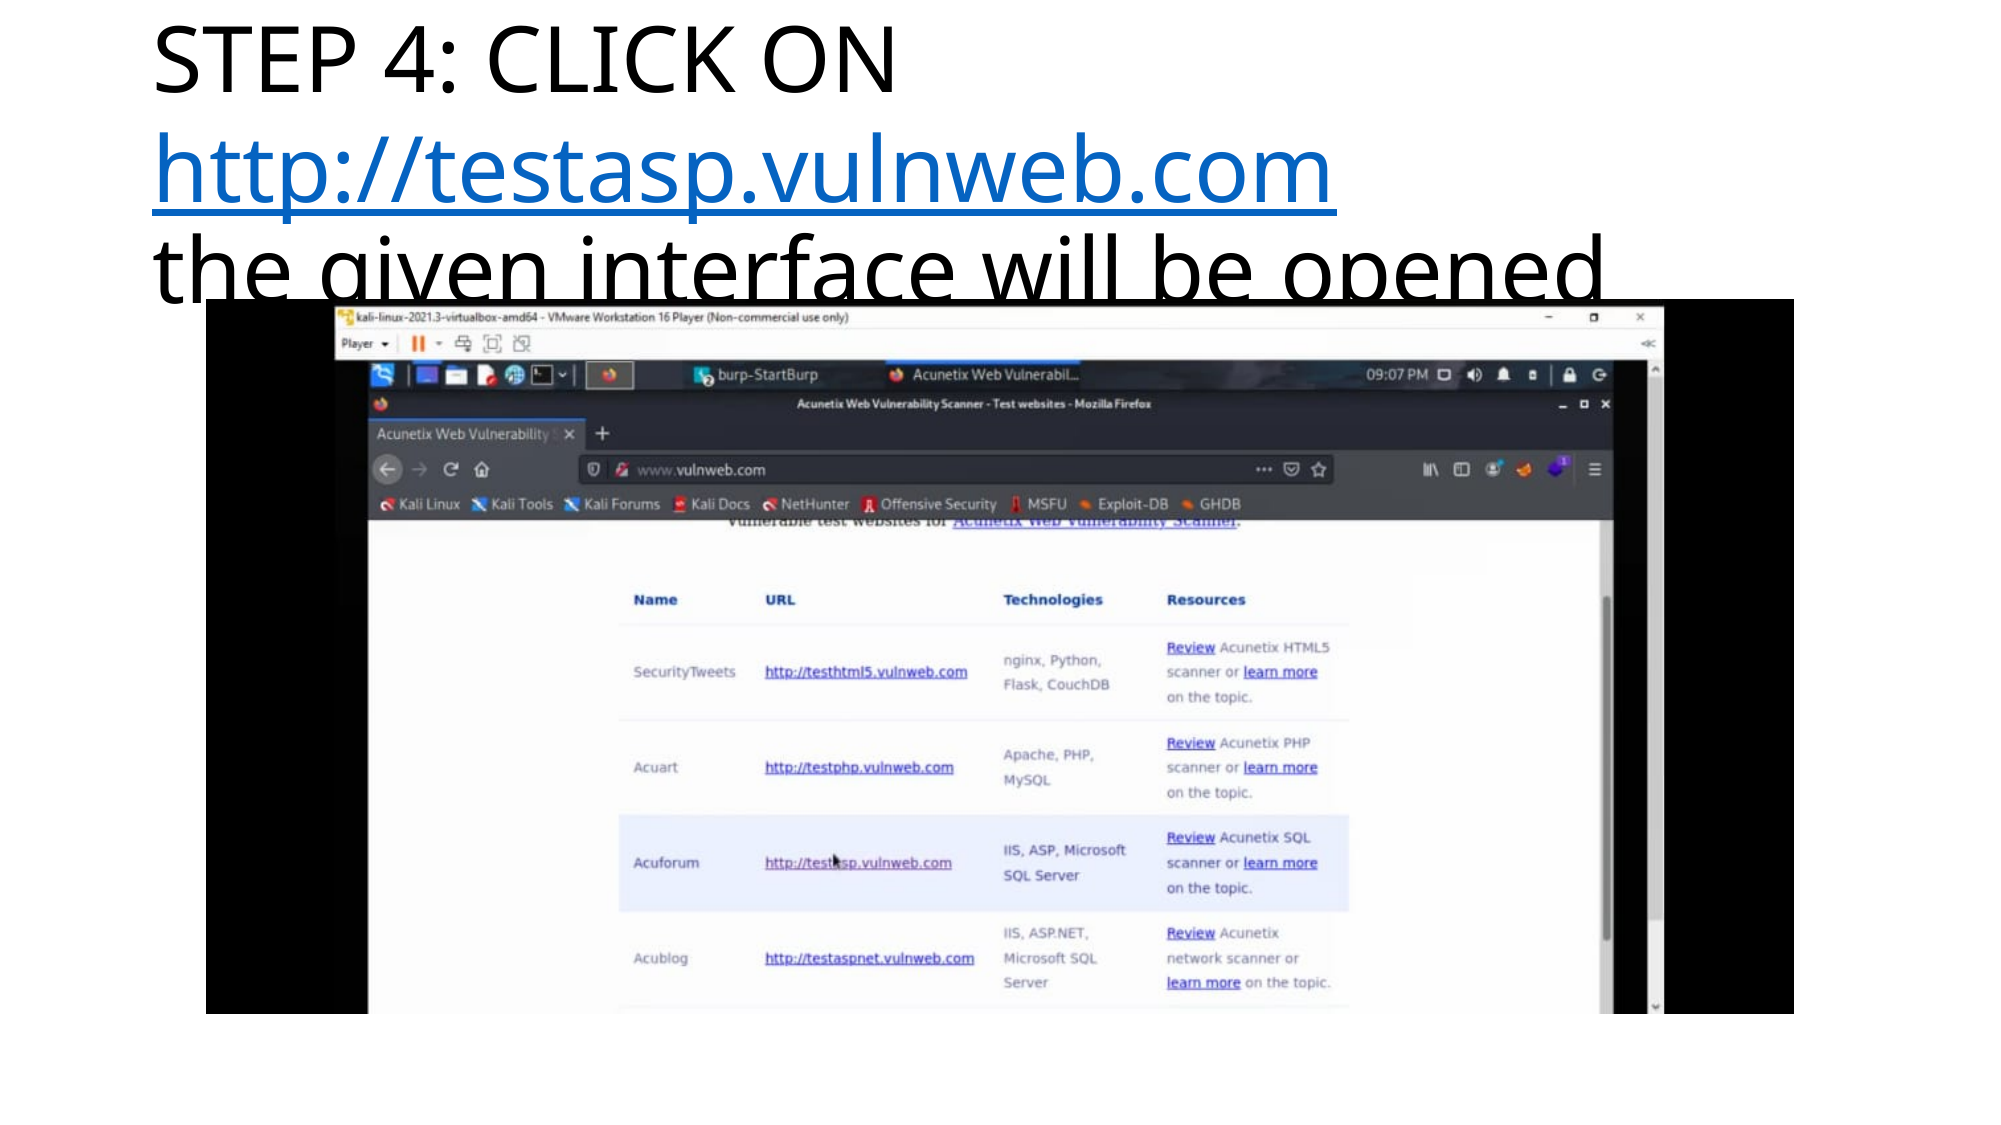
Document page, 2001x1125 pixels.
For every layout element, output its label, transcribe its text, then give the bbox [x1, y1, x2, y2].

title STEP 4: CLICK ON http://testasp.vulnweb.com the given interface will be opened [137, 59, 1863, 278]
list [206, 299, 1794, 1014]
